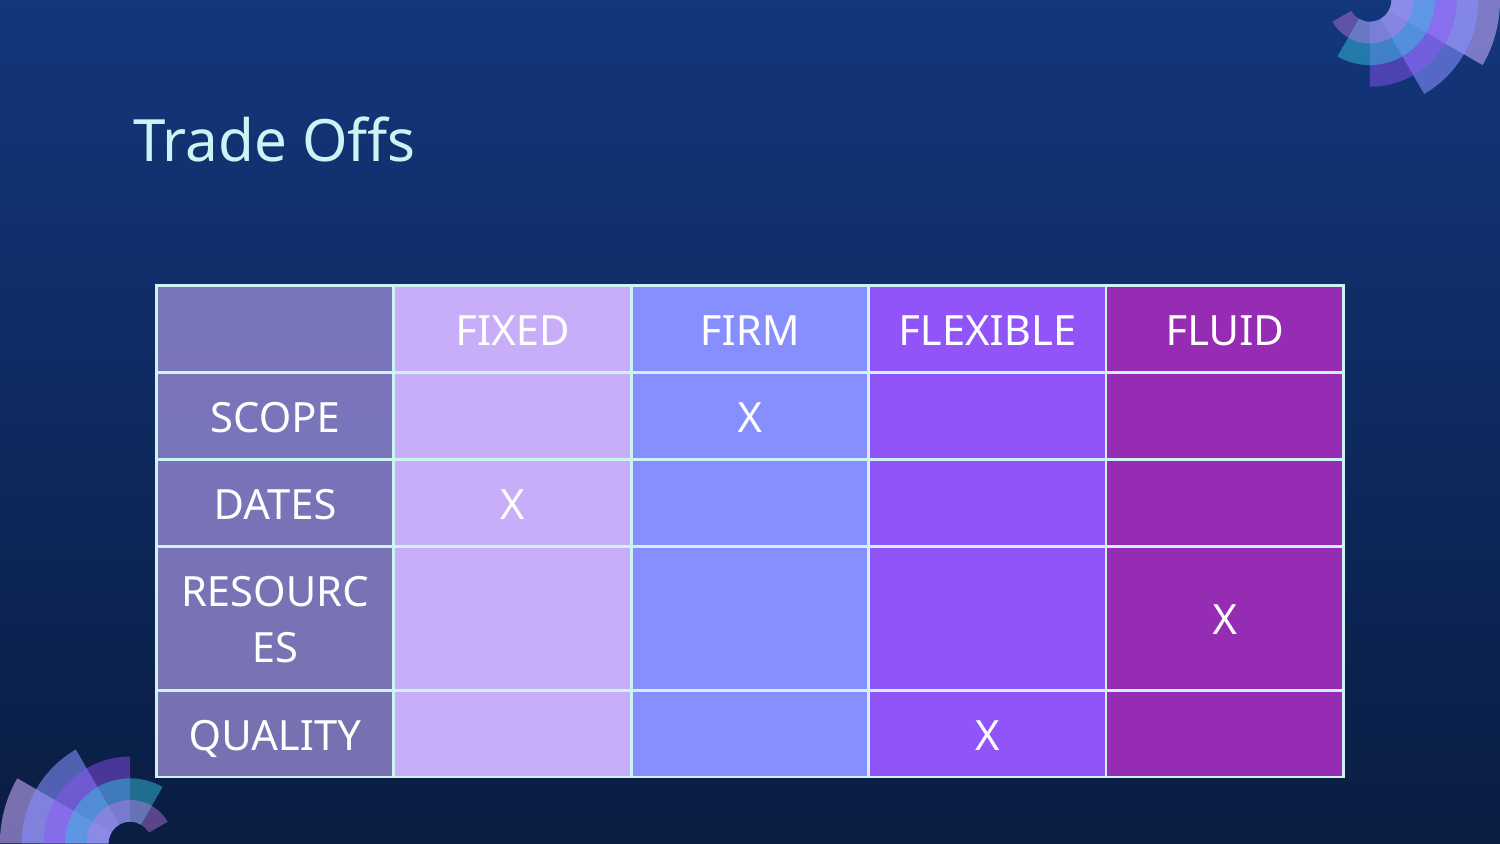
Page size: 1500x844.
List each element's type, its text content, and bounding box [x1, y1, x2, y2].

table_cell X [395, 461, 630, 545]
table_cell RESOURCES [158, 548, 392, 689]
table_cell [870, 548, 1105, 689]
table_cell [1107, 374, 1342, 458]
table_header FIRM [633, 287, 867, 371]
table_cell QUALITY [158, 692, 392, 776]
table_header FLUID [1107, 287, 1342, 371]
table_header [158, 287, 392, 371]
table_cell [1107, 461, 1342, 545]
table_cell X [1107, 548, 1342, 689]
table_cell [633, 548, 867, 689]
table_cell [395, 548, 630, 689]
title Trade Offs [118, 88, 1382, 183]
table_cell [870, 374, 1105, 458]
table_header FLEXIBLE [870, 287, 1105, 371]
table_cell DATES [158, 461, 392, 545]
table_header FIXED [395, 287, 630, 371]
table_cell X [633, 374, 867, 458]
table_cell [870, 461, 1105, 545]
table_cell [395, 692, 630, 776]
table_cell SCOPE [158, 374, 392, 458]
table_cell [1107, 692, 1342, 776]
table_cell X [870, 692, 1105, 776]
table_cell [395, 374, 630, 458]
table_cell [633, 461, 867, 545]
table_cell [633, 692, 867, 776]
